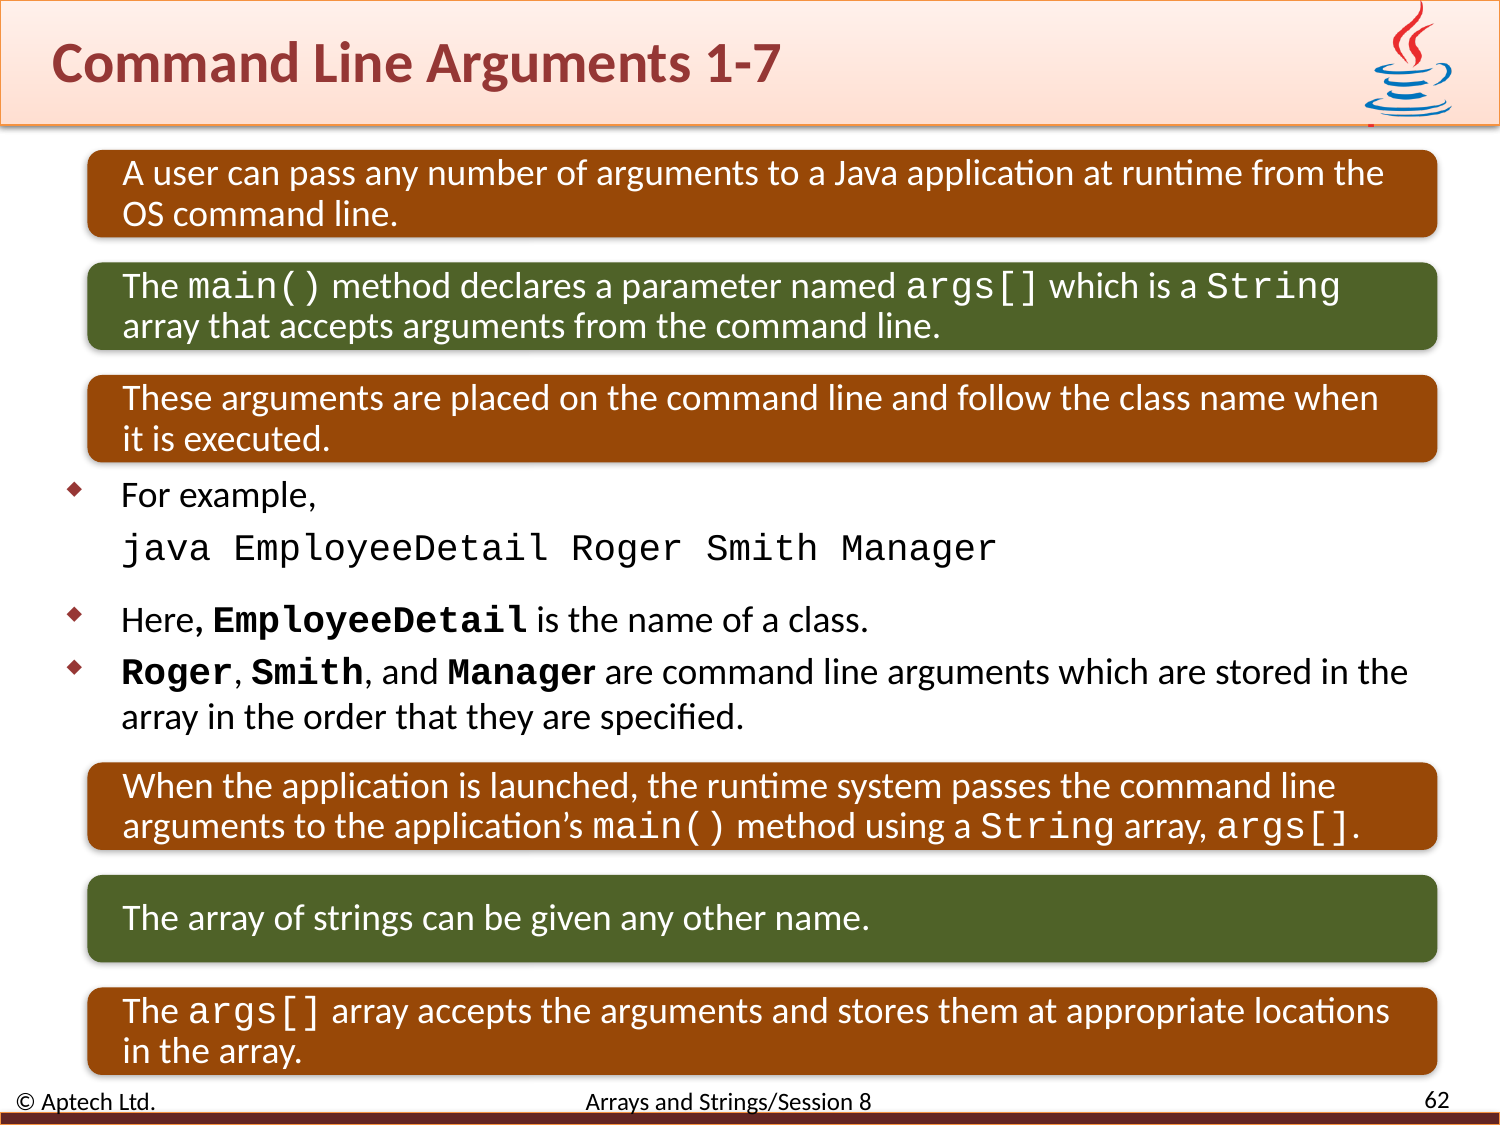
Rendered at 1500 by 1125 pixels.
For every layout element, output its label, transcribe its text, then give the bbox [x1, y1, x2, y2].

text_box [87, 374, 1438, 463]
text_box For example, java EmployeeDetail Roger Smith Manager [49, 462, 1463, 587]
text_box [87, 262, 1438, 351]
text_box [87, 874, 1438, 963]
text_box Here, EmployeeDetail is the name of a class. Roger, Smith, and Manager are command line arguments which are stored in the array in the order that they are specified. [49, 587, 1463, 750]
slide_number 62 [1337, 1084, 1465, 1113]
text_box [87, 762, 1438, 851]
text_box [87, 149, 1438, 238]
picture [1362, 0, 1454, 127]
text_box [87, 987, 1438, 1076]
footer © Aptech Ltd. Arrays and Strings/Session 8 [0, 1087, 1325, 1113]
title Command Line Arguments 1-7 [37, 24, 1288, 93]
